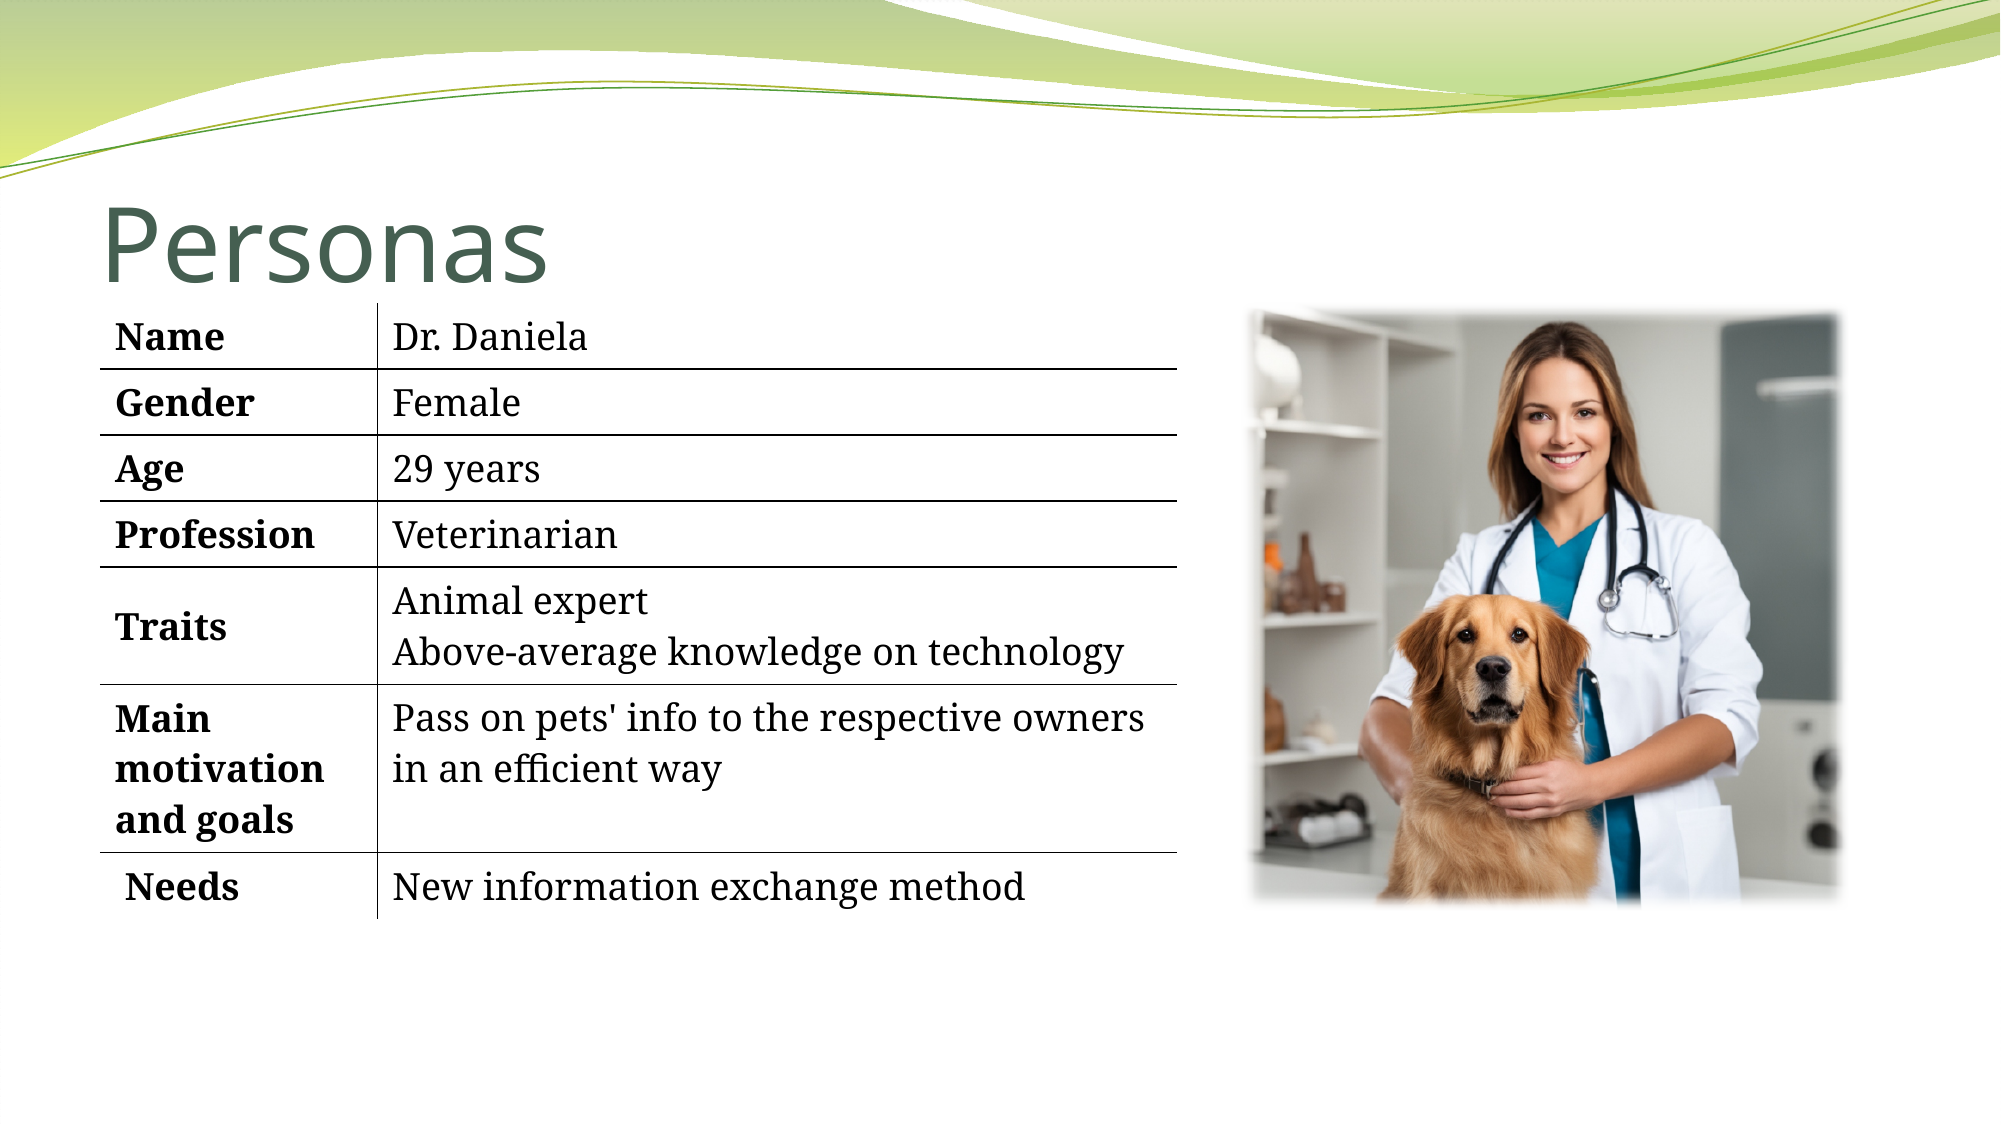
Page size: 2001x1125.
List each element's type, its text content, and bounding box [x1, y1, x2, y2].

table_cell Profession [100, 502, 377, 566]
table_header Name [100, 303, 377, 368]
table_cell Age [100, 436, 377, 500]
table_cell Gender [100, 370, 377, 434]
title Personas [99, 115, 1900, 303]
table_header Dr. Daniela [378, 303, 1177, 368]
table_cell Female [378, 370, 1177, 434]
table_cell Main motivation and goals [100, 685, 377, 852]
table_cell Veterinarian [378, 502, 1177, 566]
table_cell Traits [100, 568, 377, 684]
table_cell New information exchange method [378, 853, 1177, 919]
table_cell 29 years [378, 436, 1177, 500]
picture [1241, 302, 1849, 911]
table_cell Needs [100, 853, 377, 919]
table_cell Pass on pets' info to the respective owners in an efficient way [378, 685, 1177, 852]
table_cell Animal expert Above-average knowledge on technology [378, 568, 1177, 684]
